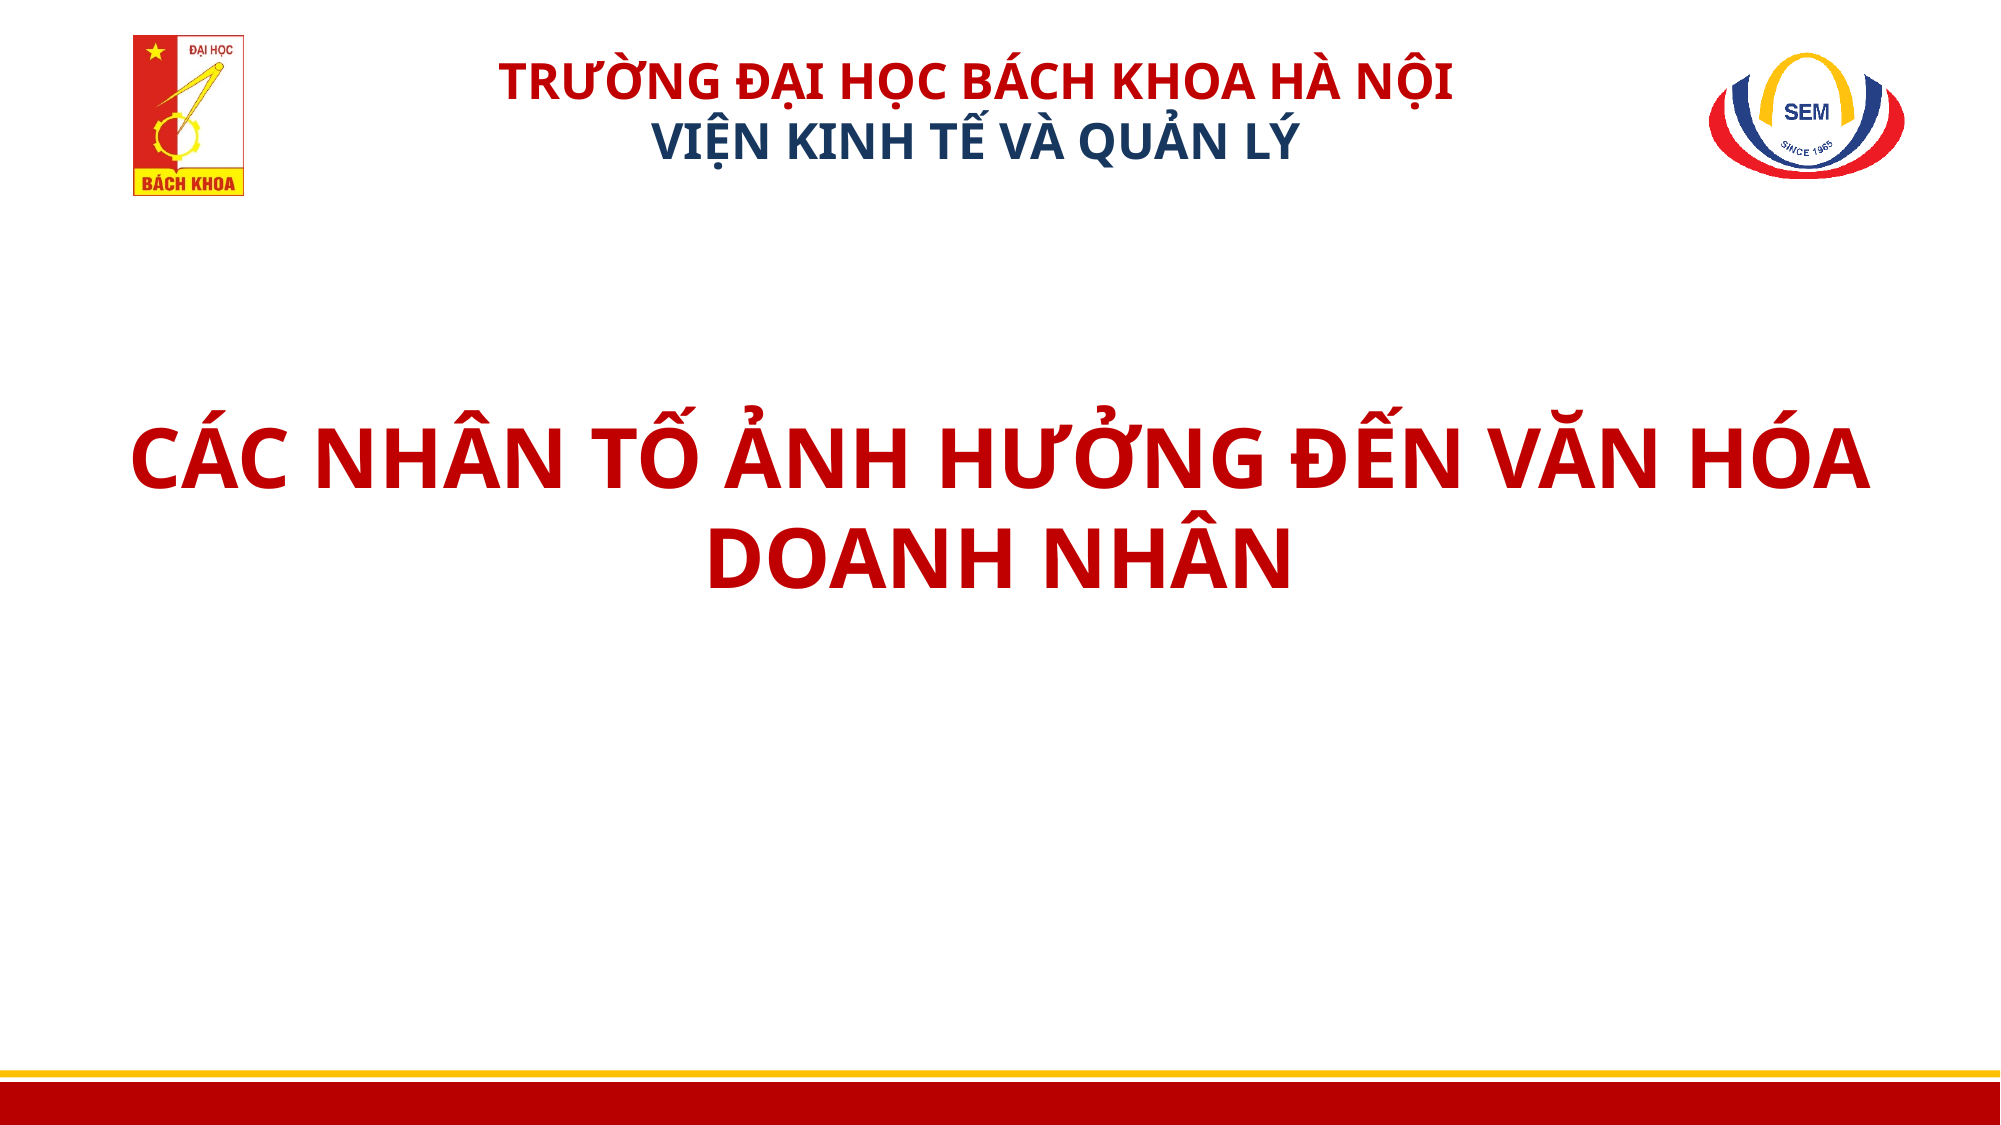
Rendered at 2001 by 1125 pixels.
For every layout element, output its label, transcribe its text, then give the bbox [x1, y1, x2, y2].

picture [1685, 25, 1928, 206]
title CÁC NHÂN TỐ ẢNH HƯỞNG ĐẾN VĂN HÓA DOANH NHÂN [0, 212, 2000, 799]
picture [133, 35, 244, 196]
